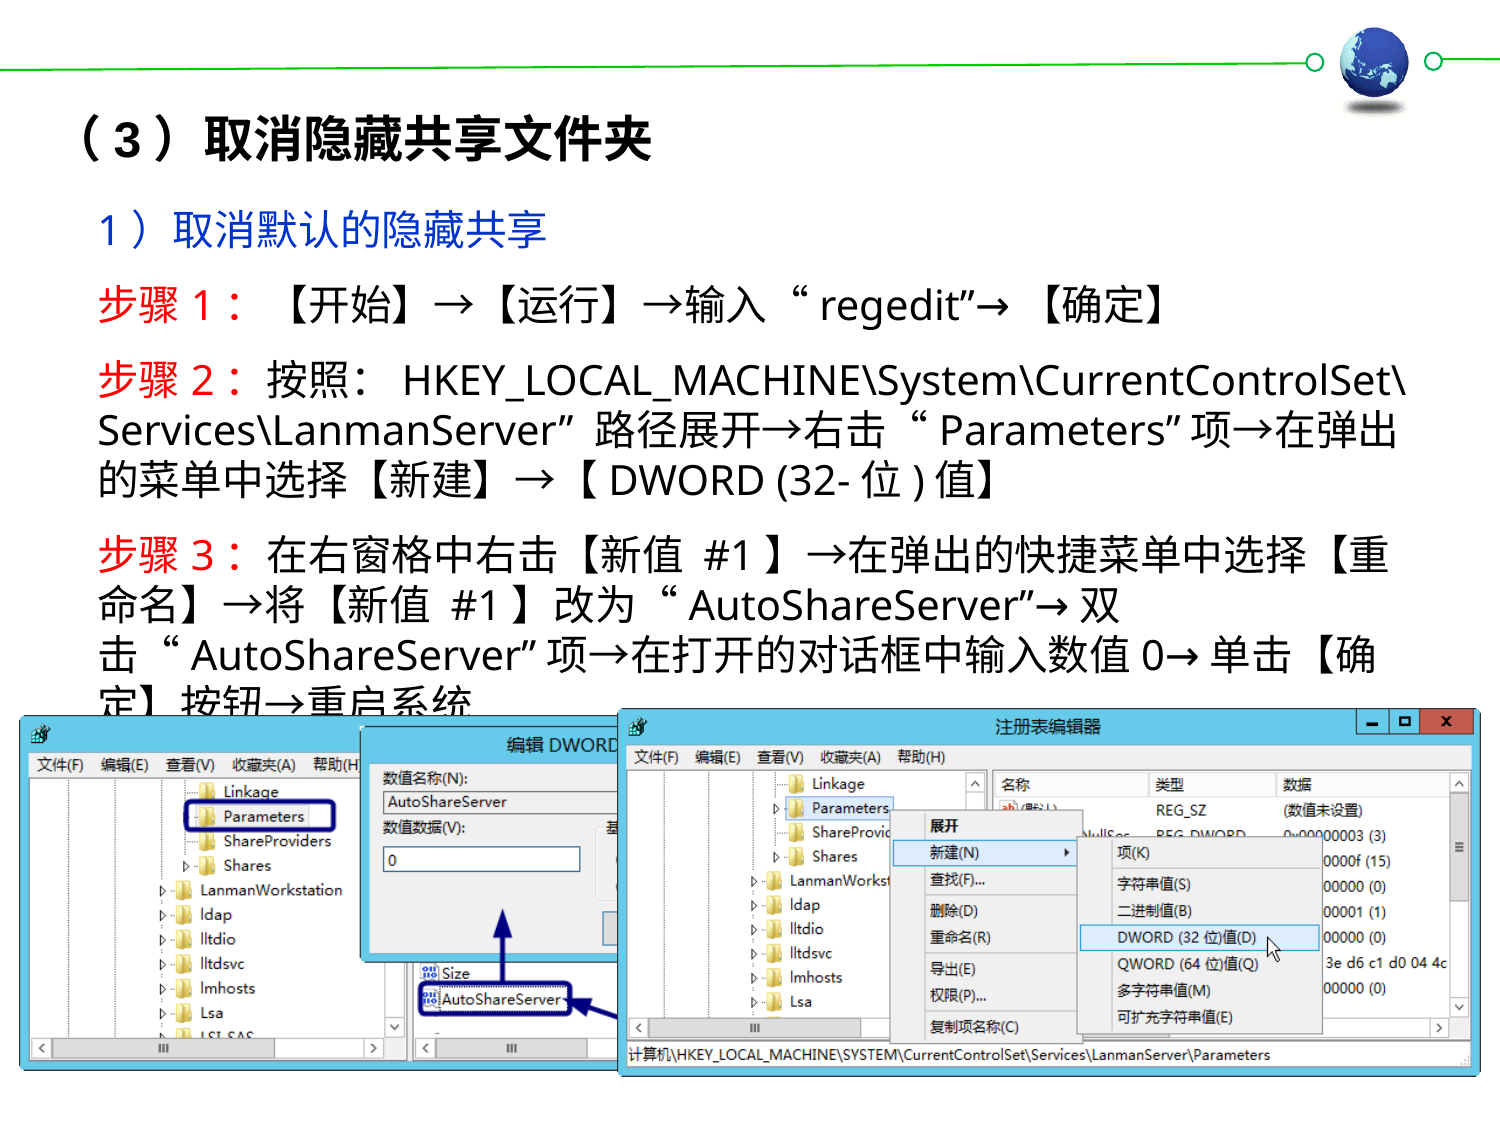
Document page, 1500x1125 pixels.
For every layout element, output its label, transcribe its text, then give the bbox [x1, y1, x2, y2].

text_box （3）取消隐藏共享文件夹 [36, 100, 1142, 175]
picture [1337, 25, 1410, 120]
picture [18, 708, 1481, 1078]
list 1）取消默认的隐藏共享 步骤1：【开始】→【运行】→输入“regedit”→【确定】 步骤2：按照：HKEY_LOCAL_MACHINE\System\CurrentControlSet\Services\LanmanServer” 路径展开→右击“Parameters”项→在弹出的菜单中选择【新建】→【DWORD (32-位)值】 步骤3：在右窗格中右击【新值 #1】→在弹出的快捷菜单中选择【重命名】→将【新值 #1】改为“AutoShareServer”→双击“AutoShareServer”项→在打开的对话框中输入数值0→单击【确定】按钮→重启系统 [82, 196, 1447, 713]
